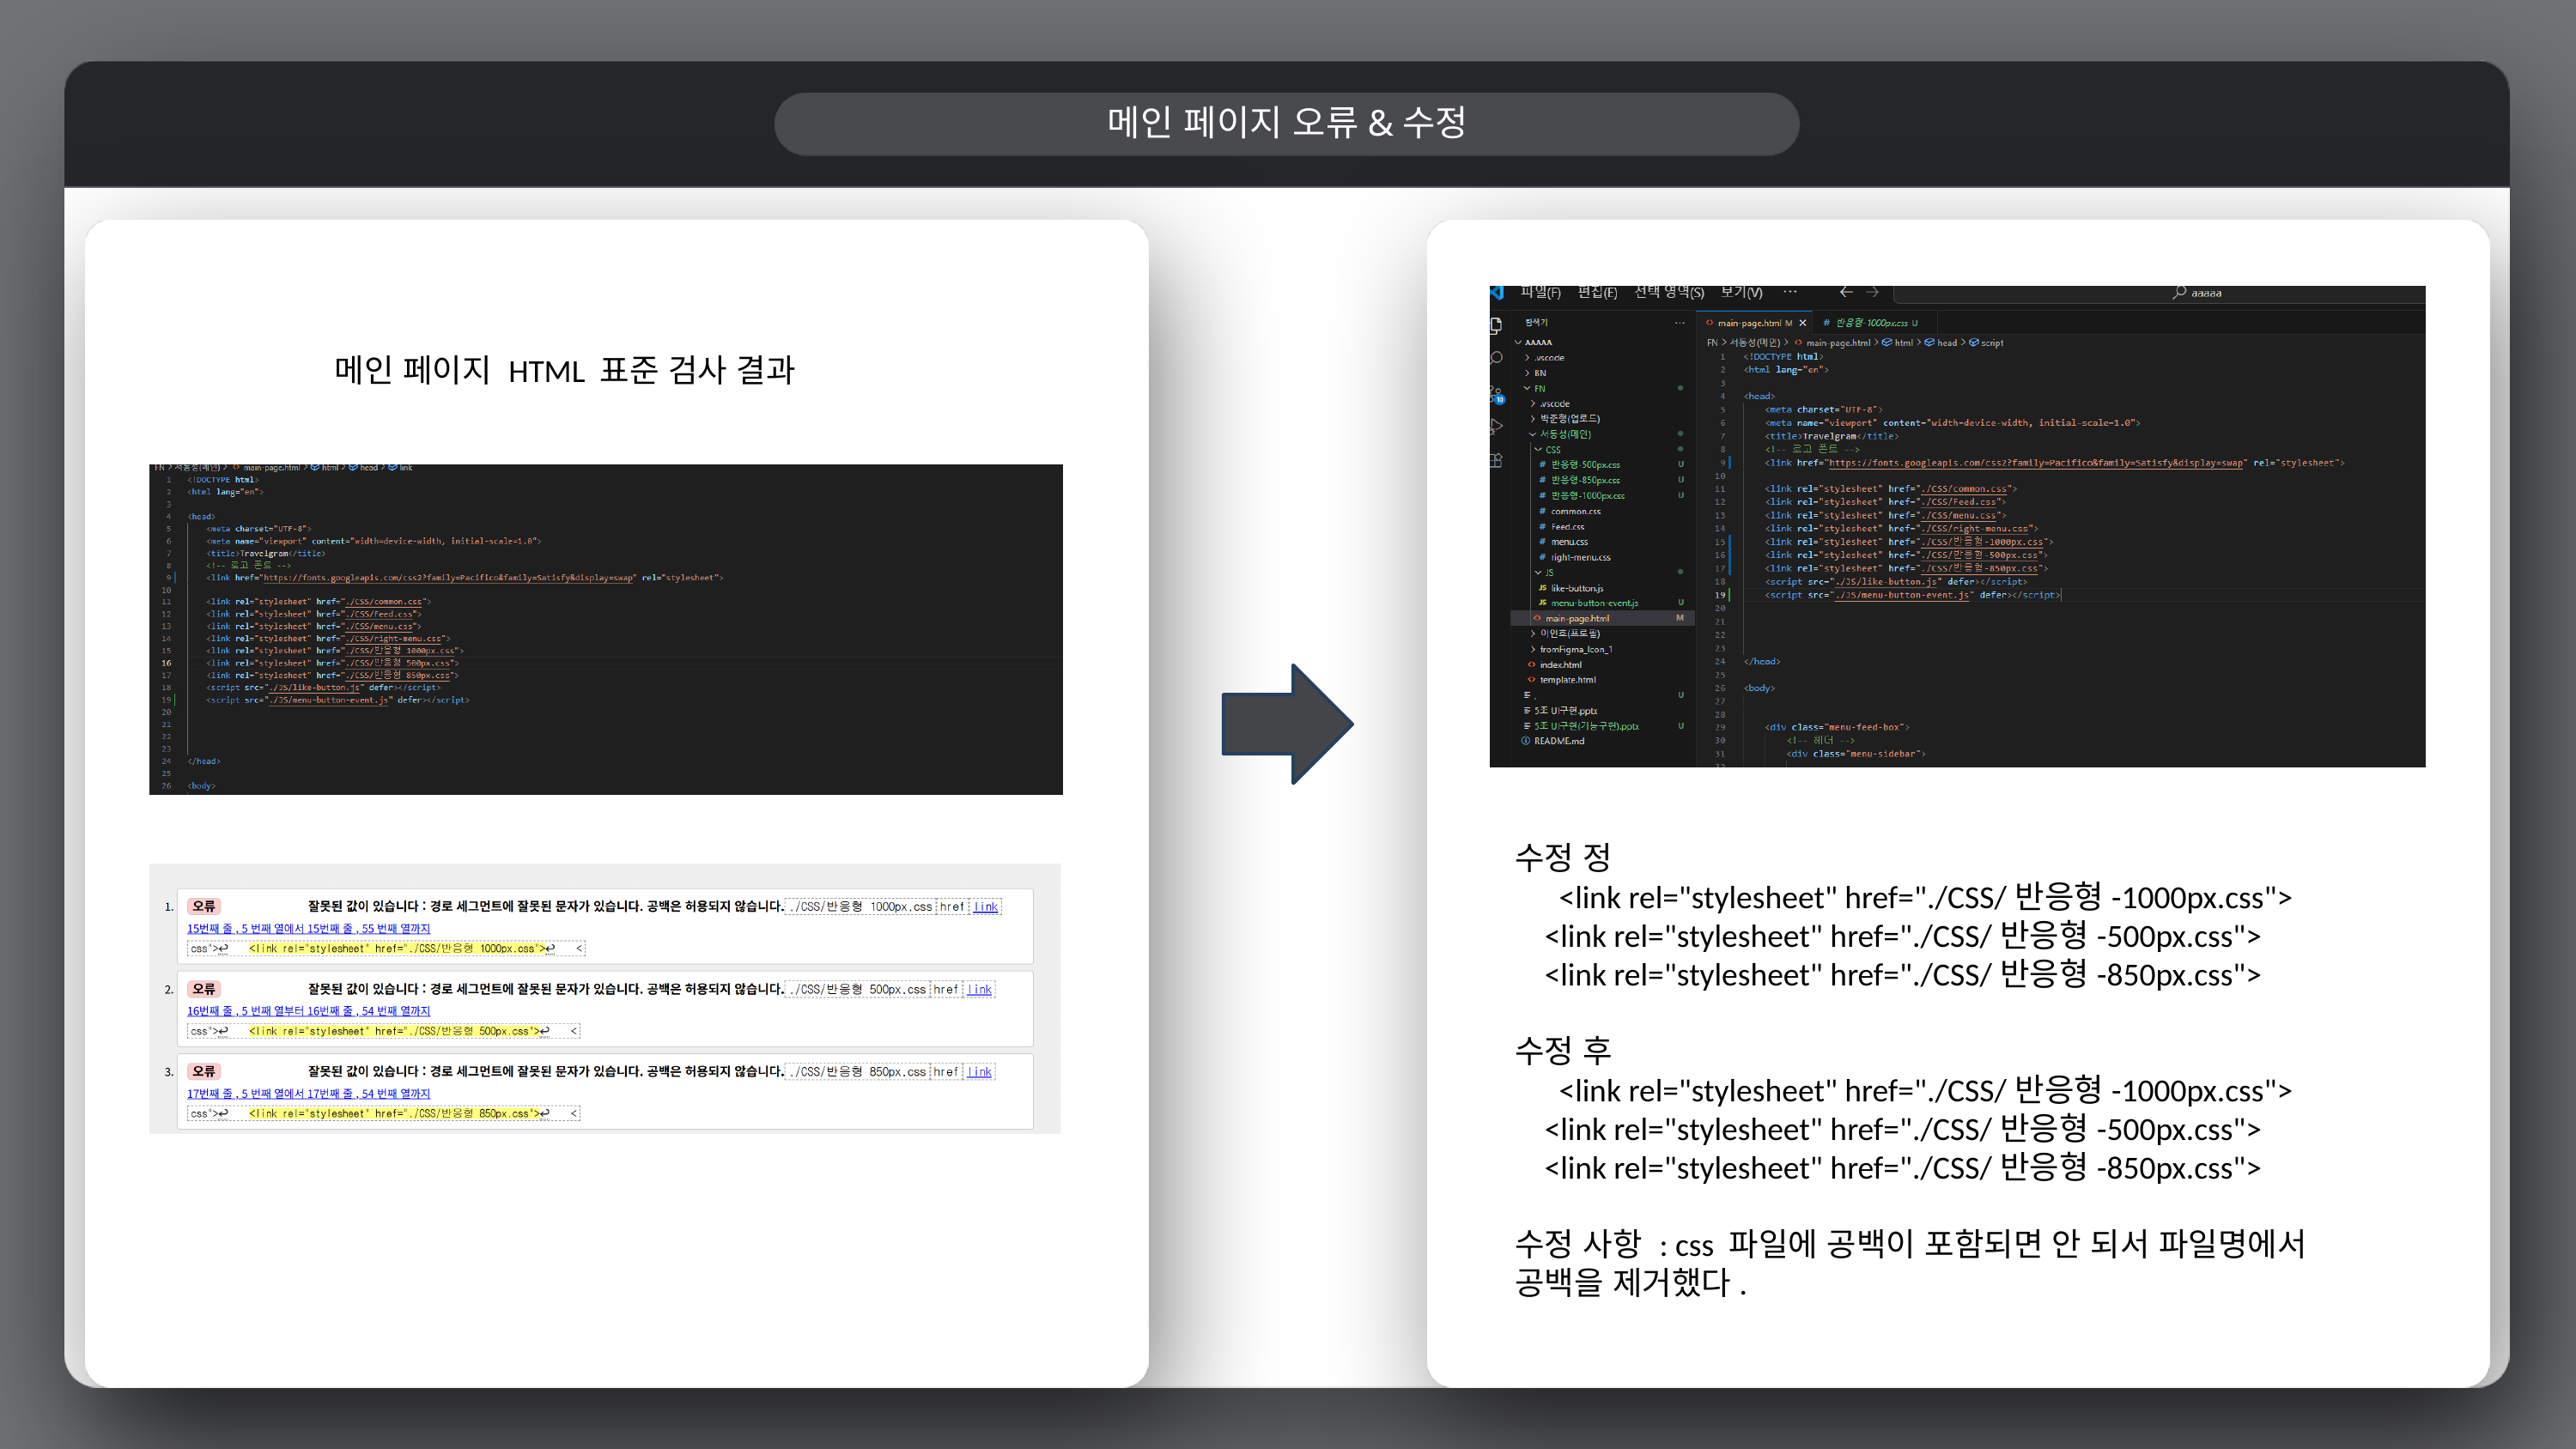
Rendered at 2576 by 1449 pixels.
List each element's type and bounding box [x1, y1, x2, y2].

picture [64, 60, 2511, 1388]
